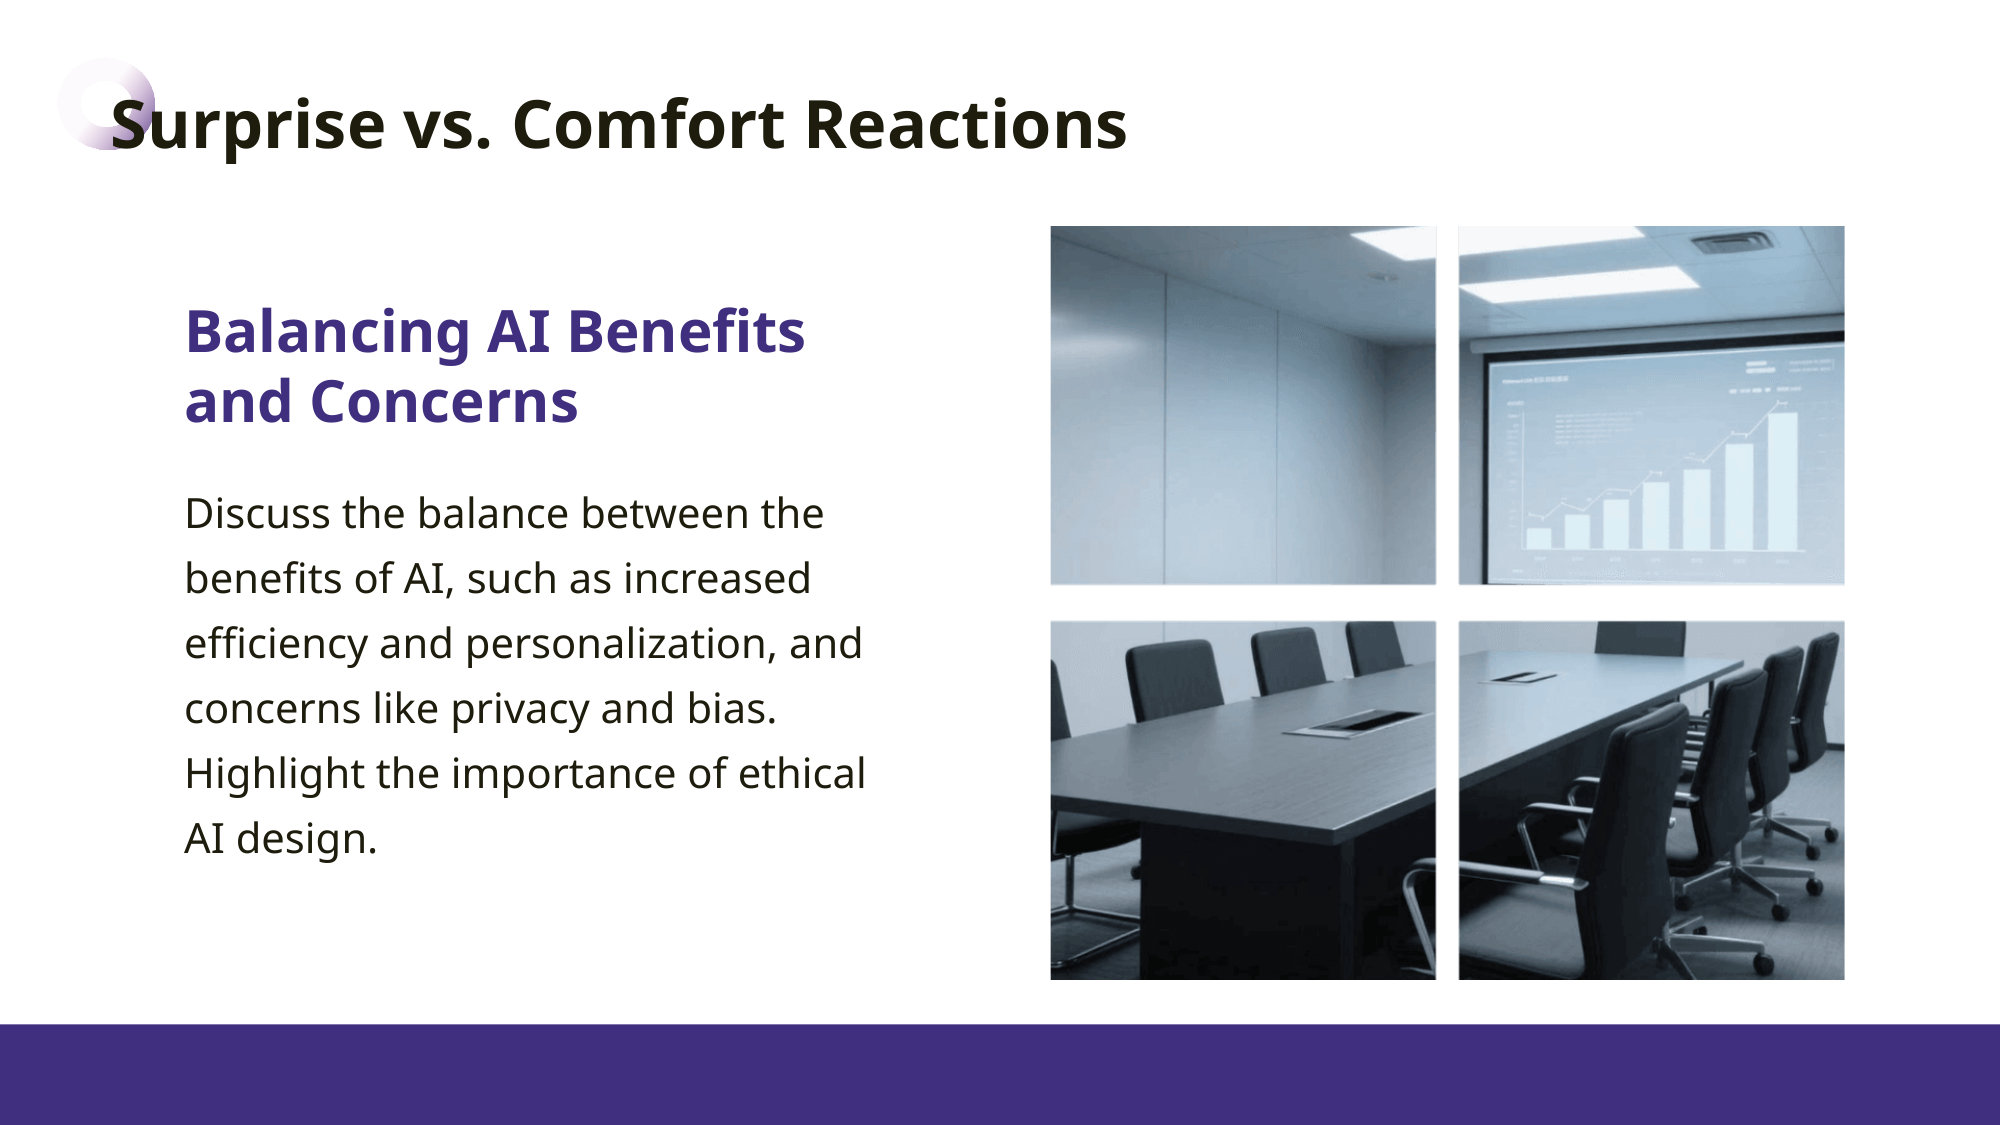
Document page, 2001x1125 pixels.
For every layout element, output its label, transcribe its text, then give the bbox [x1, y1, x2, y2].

picture [1050, 226, 1845, 980]
text_box Discuss the balance between the benefits of AI, such as increased efficiency and personalization, and concerns like privacy and bias. Highlight the importance of ethical AI design. [169, 464, 915, 963]
text_box [50, 51, 162, 149]
text_box Surprise vs. Comfort Reactions [95, 74, 1761, 170]
text_box Balancing AI Benefits and Concerns [169, 286, 914, 442]
text_box [0, 1024, 2000, 1125]
